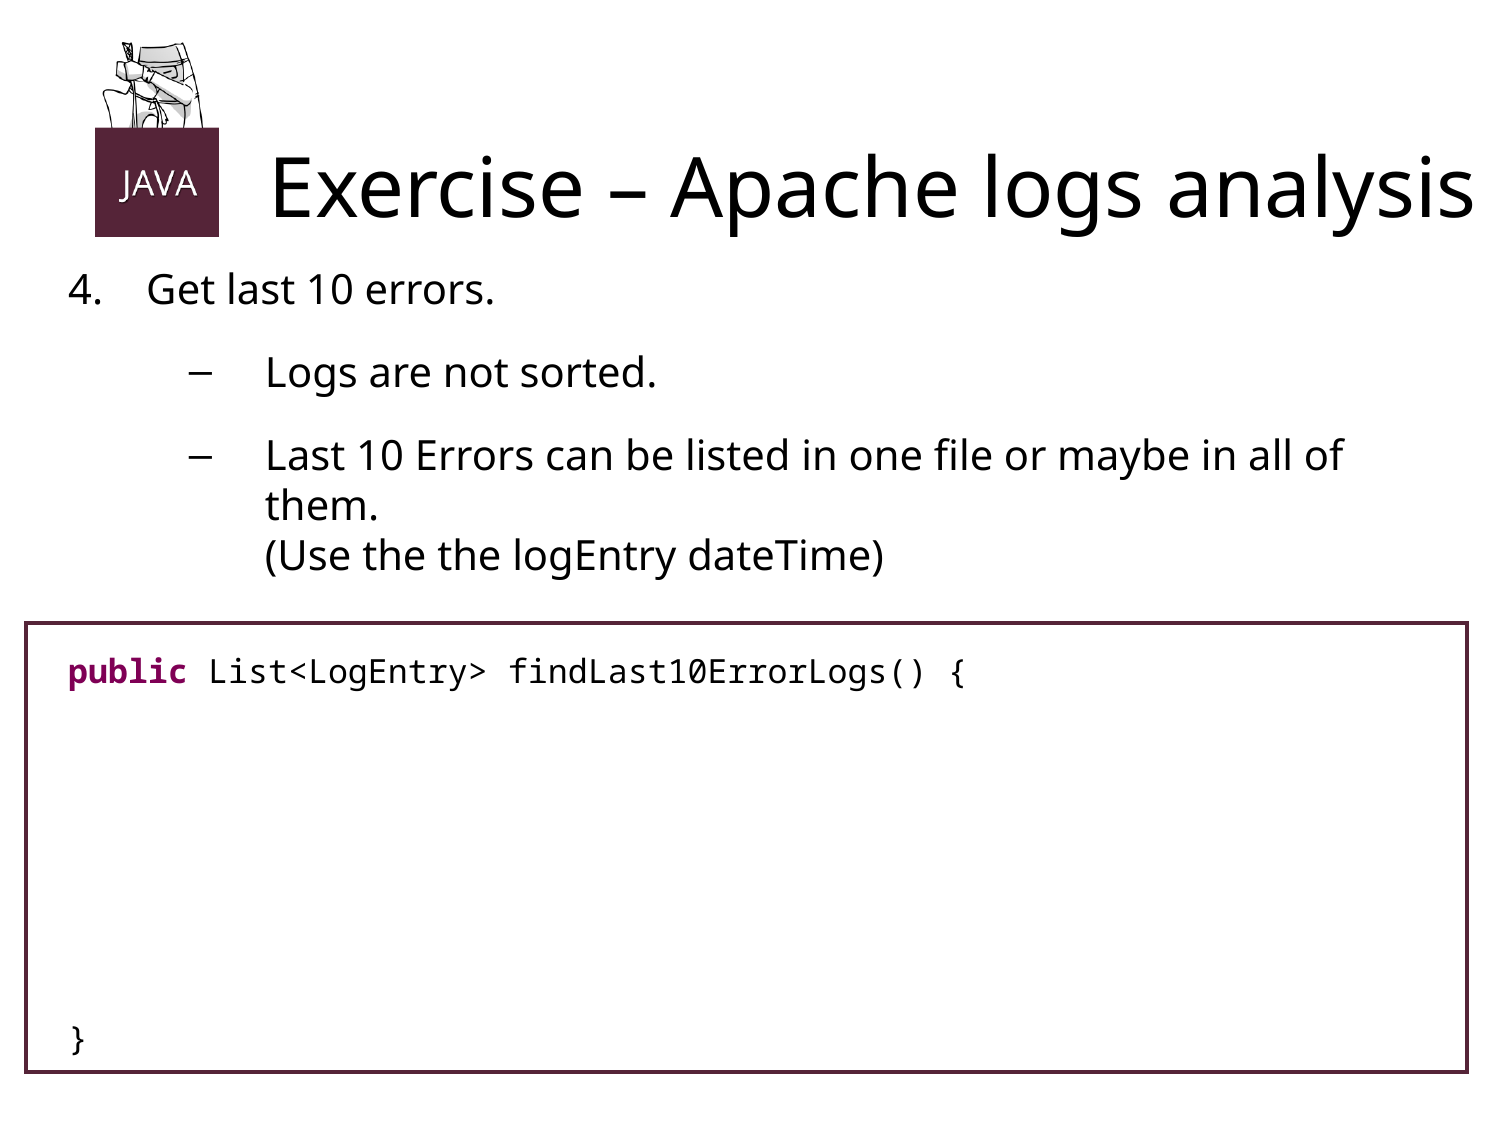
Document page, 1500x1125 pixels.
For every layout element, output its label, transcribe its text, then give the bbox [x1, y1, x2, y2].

picture [95, 42, 219, 238]
text_box 4. Get last 10 errors. Logs are not sorted. Last 10 Errors can be listed in one file or maybe in all of them. (Use the the logEntry dateTime) public List<LogEntry> findLast10ErrorLogs() { } [53, 196, 1447, 622]
title Exercise – Apache logs analysis [253, 90, 1500, 279]
text_box [25, 622, 1467, 1072]
